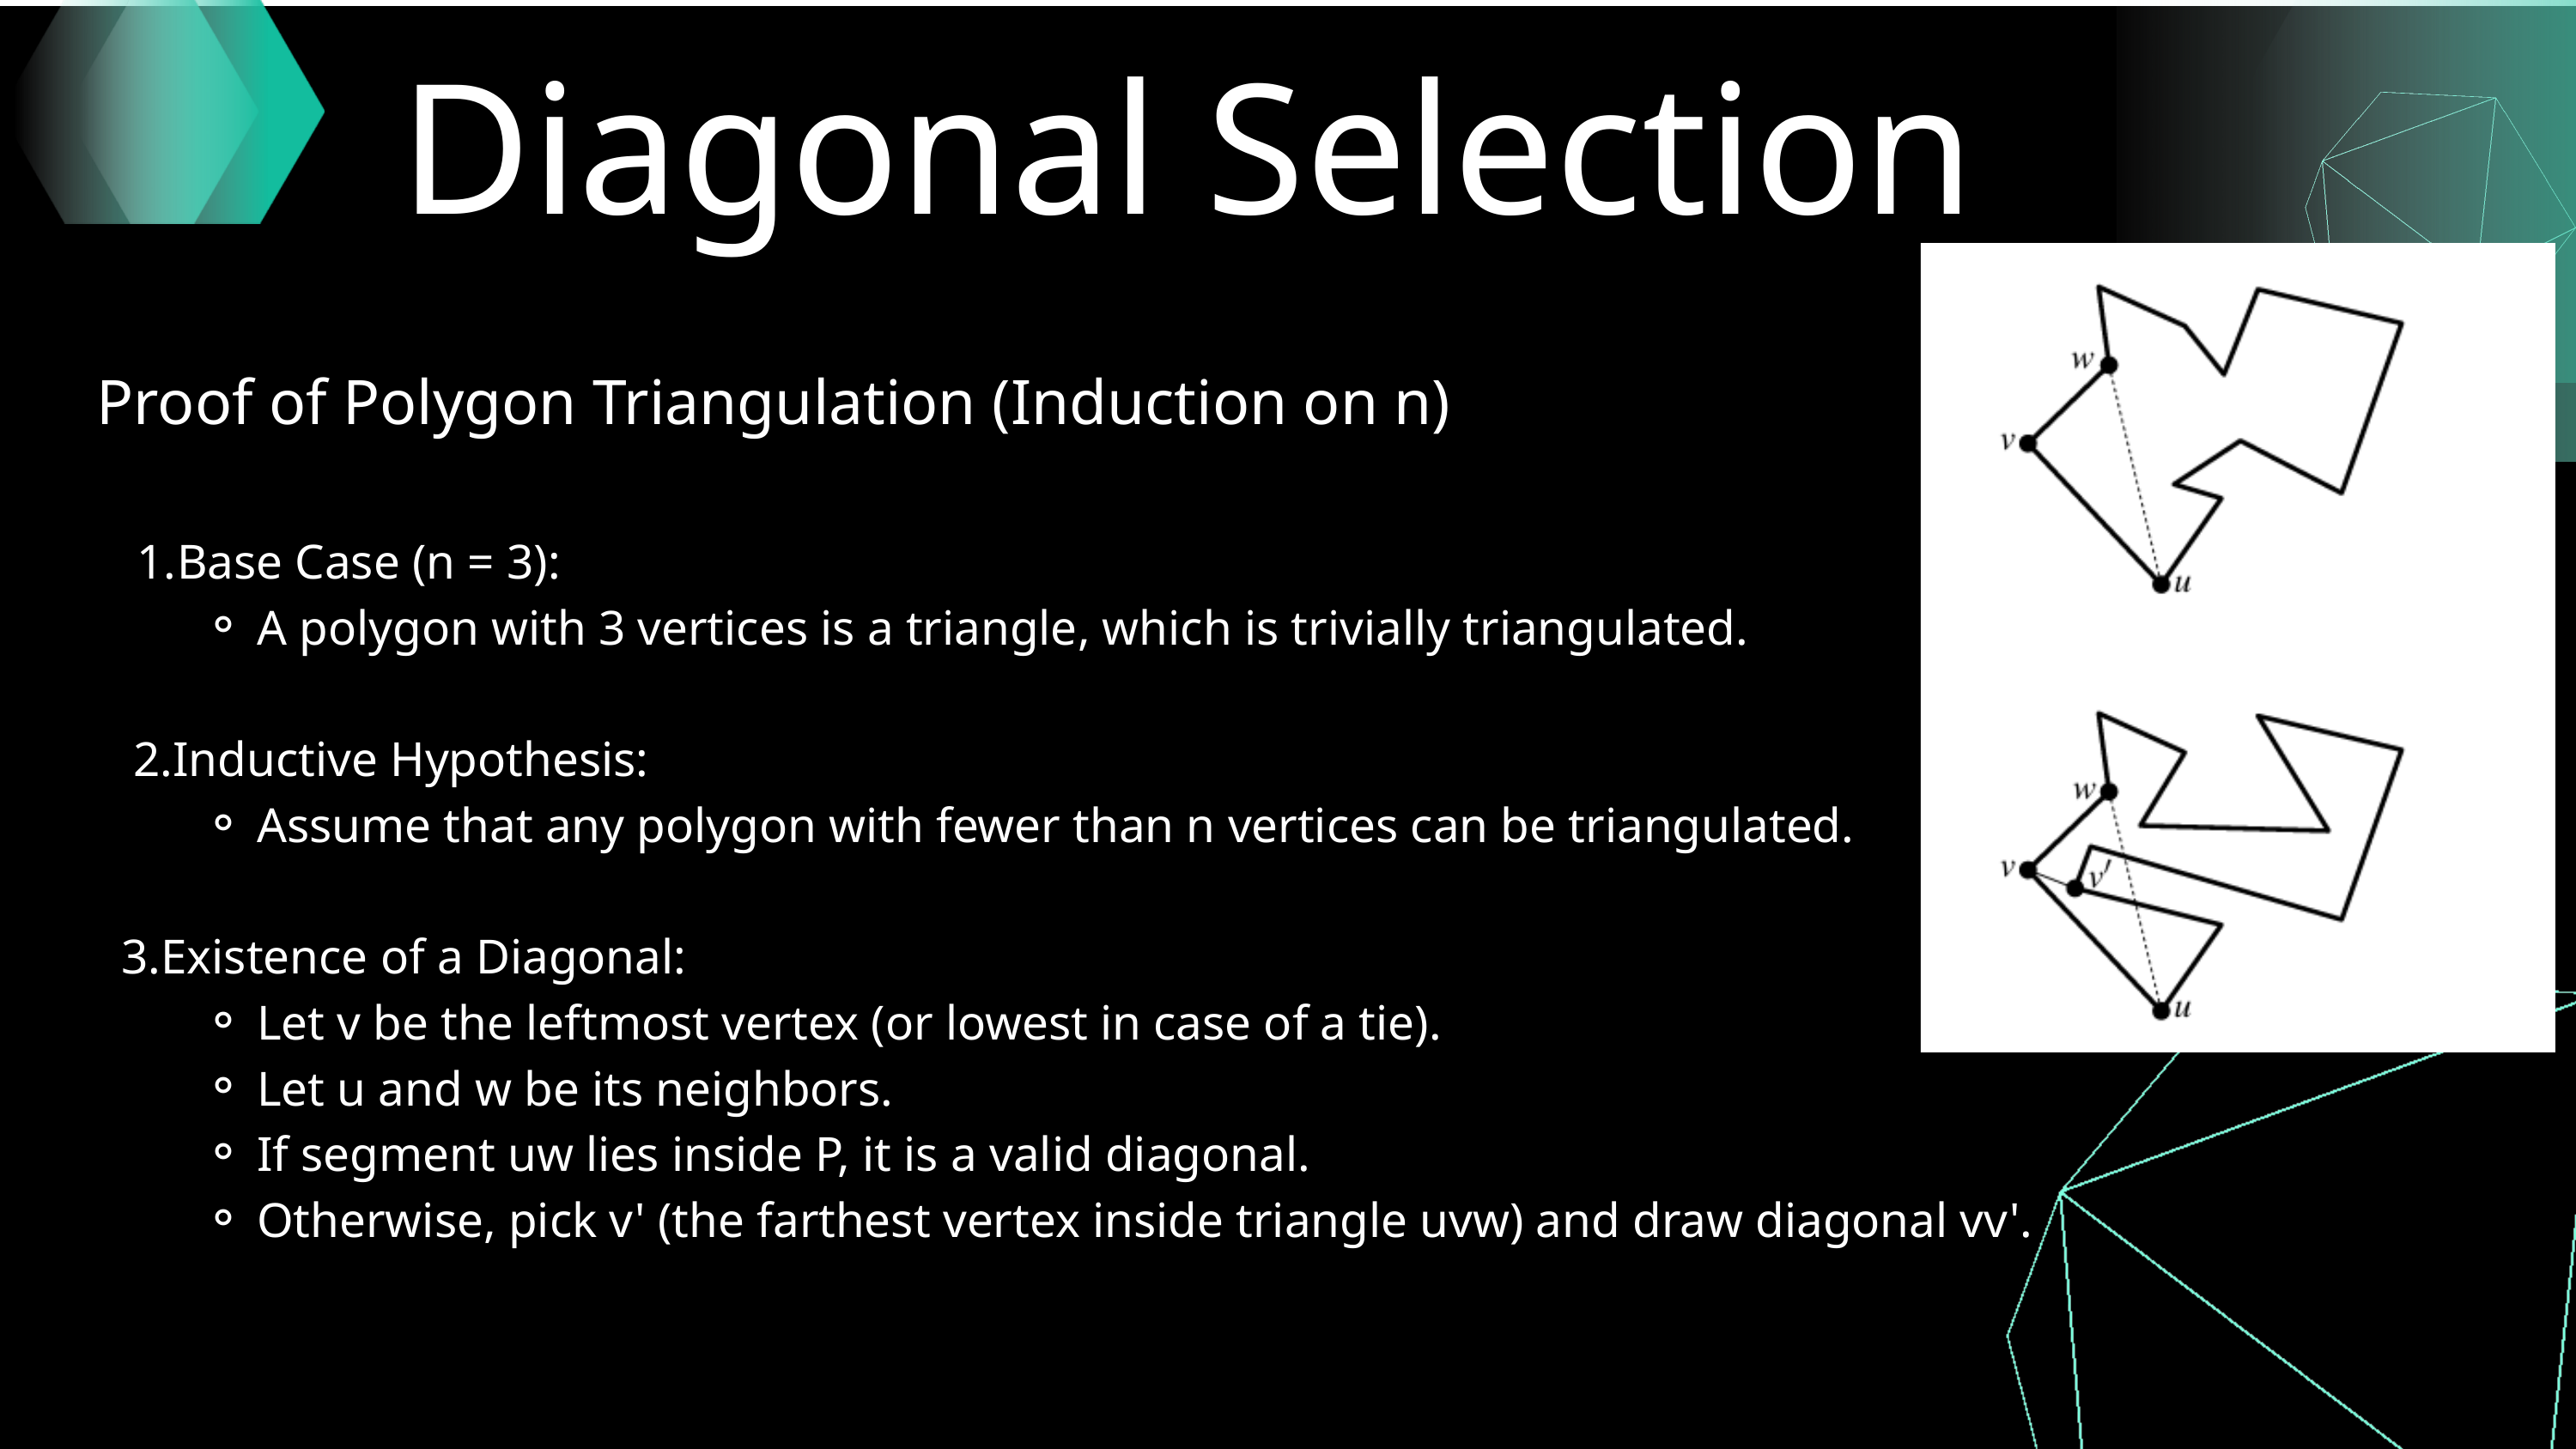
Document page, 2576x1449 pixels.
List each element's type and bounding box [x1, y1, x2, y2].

picture [2285, 90, 2576, 362]
picture [1947, 972, 2576, 1449]
text_box [0, 5, 2576, 1449]
